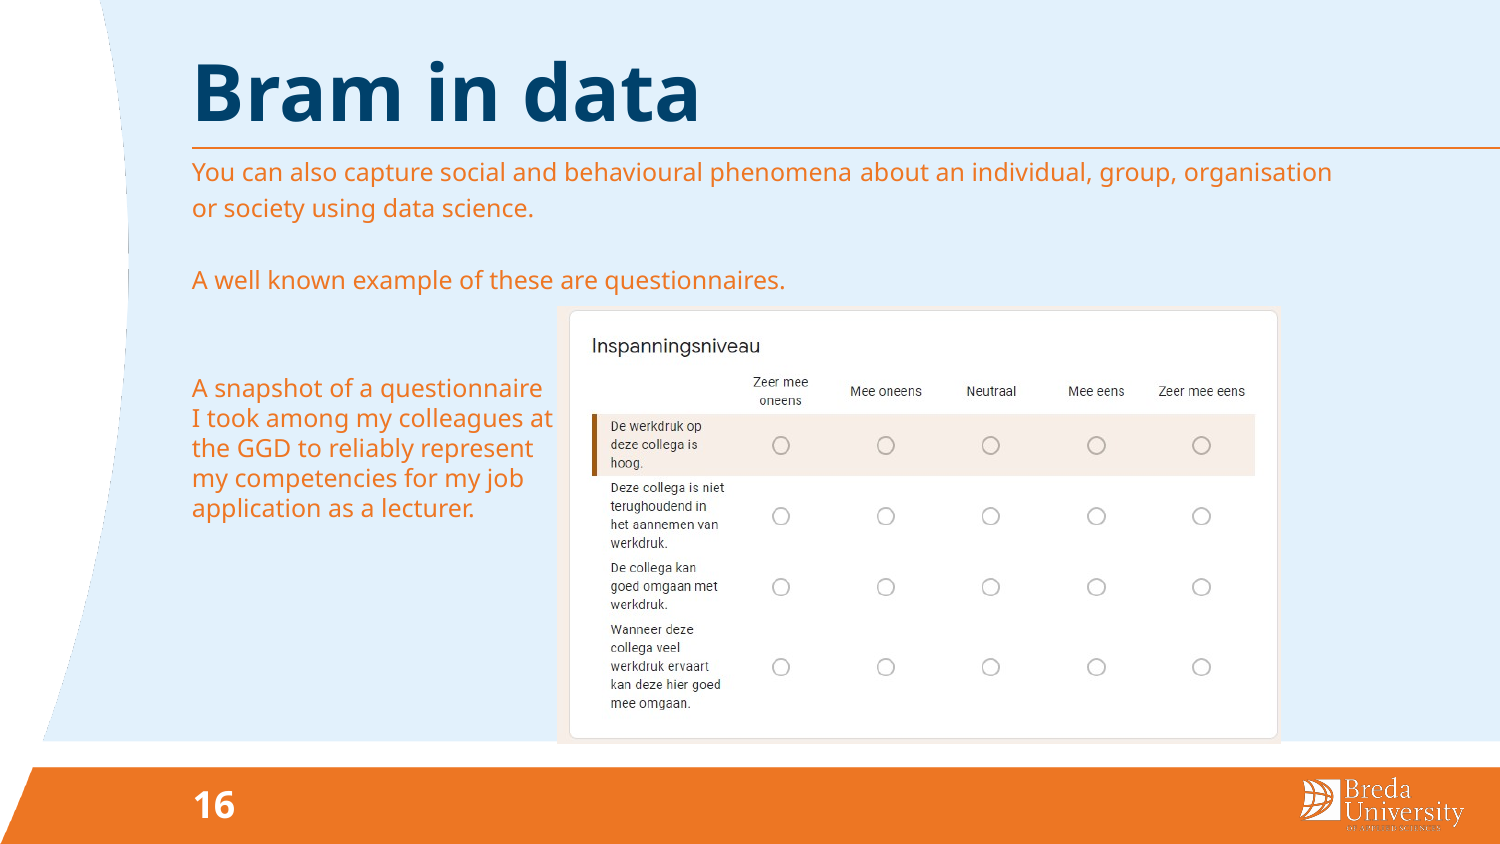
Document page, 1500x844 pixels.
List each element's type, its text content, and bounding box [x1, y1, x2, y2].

picture [0, 0, 1500, 844]
list You can also capture social and behavioural phenomena about an individual, group, organisation or society using data science. A well known example of these are questionnaires. [191, 150, 1341, 715]
title Bram in data [191, 3, 1341, 138]
text_box A snapshot of a questionnaire I took among my colleagues at the GGD to reliably represent my competencies for my job application as a lecturer. [191, 372, 556, 697]
slide_number 16 [177, 773, 351, 819]
